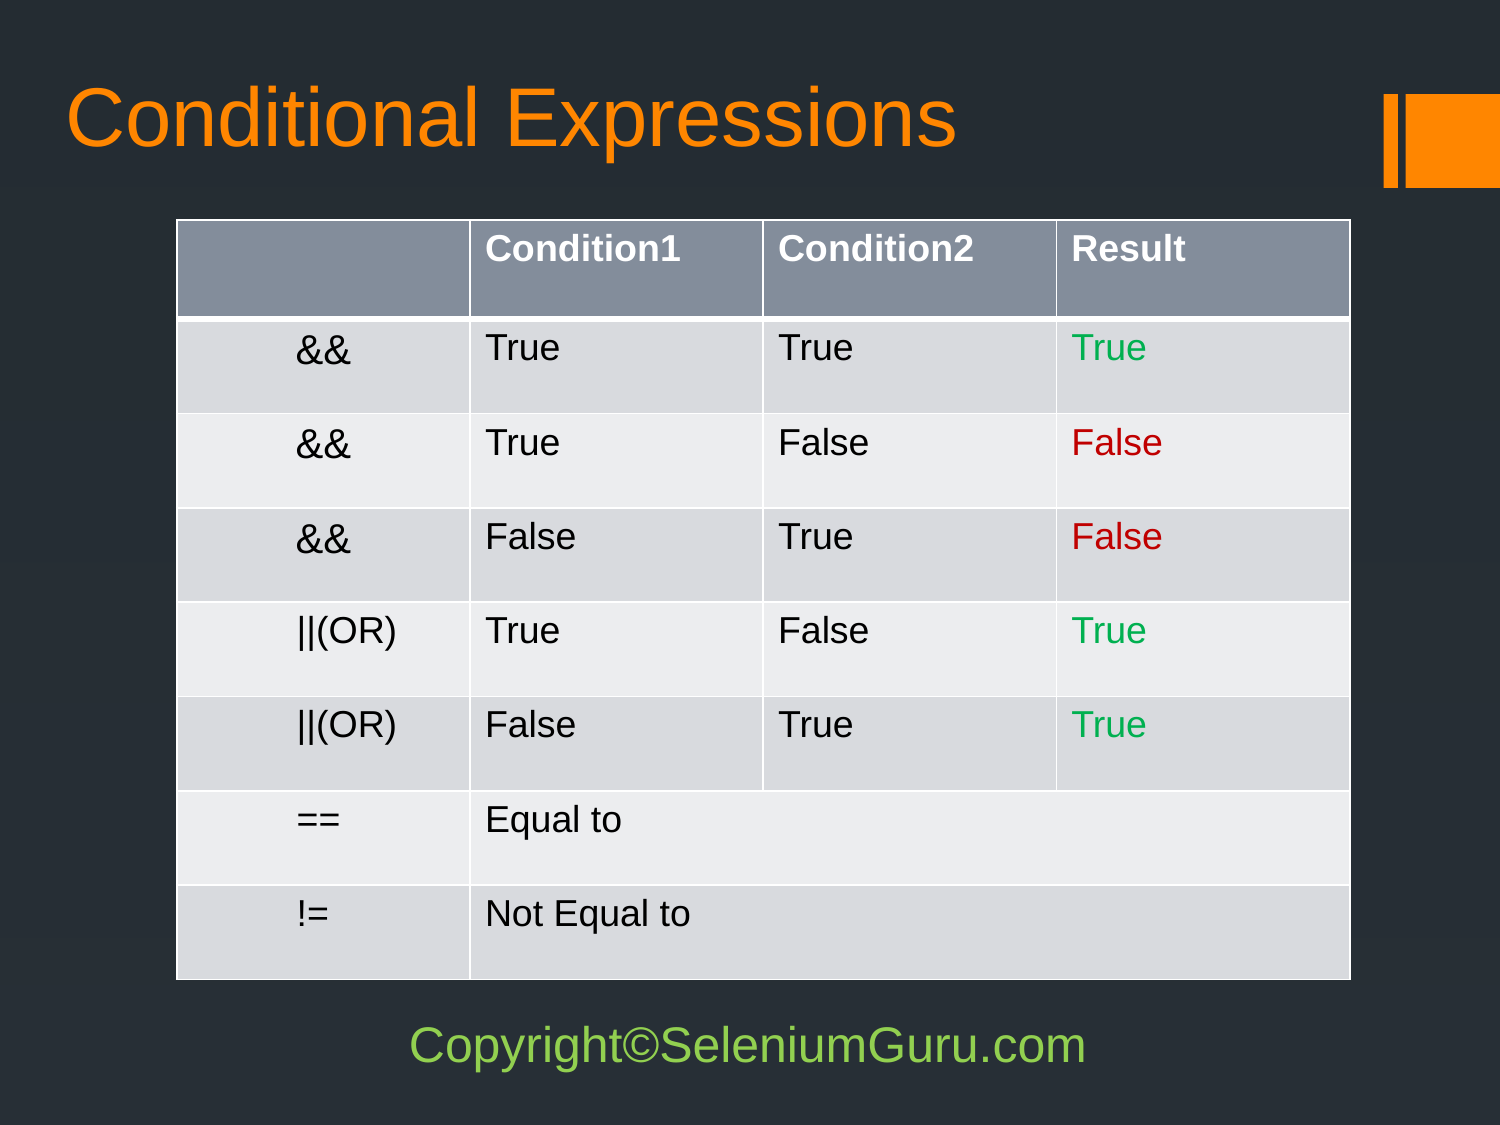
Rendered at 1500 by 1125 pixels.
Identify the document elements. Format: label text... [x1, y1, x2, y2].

table_header [178, 221, 469, 316]
table_cell False [764, 603, 1056, 696]
table_cell False [1057, 414, 1349, 507]
table_cell True [471, 603, 762, 696]
table_cell True [764, 322, 1056, 413]
table_cell False [764, 414, 1056, 507]
table_header Condition1 [471, 221, 762, 316]
table_cell ||(OR) [178, 697, 469, 790]
table_cell True [1057, 697, 1349, 790]
table_cell == [178, 792, 469, 884]
table_cell True [764, 697, 1056, 790]
table_cell False [471, 697, 762, 790]
table_cell True [471, 322, 762, 413]
title Conditional Expressions [50, 24, 1350, 171]
table_header Result [1057, 221, 1349, 316]
table_cell False [1057, 509, 1349, 601]
table_cell && [178, 509, 469, 601]
table_cell True [1057, 322, 1349, 413]
table_cell True [764, 509, 1056, 601]
footer Copyright©SeleniumGuru.com [393, 1012, 1160, 1088]
table_cell False [471, 509, 762, 601]
table_header Condition2 [764, 221, 1056, 316]
table_cell Equal to [471, 792, 1349, 884]
table_cell && [178, 414, 469, 507]
table_cell ||(OR) [178, 603, 469, 696]
table_cell != [178, 886, 469, 979]
table_cell True [1057, 603, 1349, 696]
table_cell Not Equal to [471, 886, 1349, 979]
table_cell True [471, 414, 762, 507]
table_cell && [178, 322, 469, 413]
